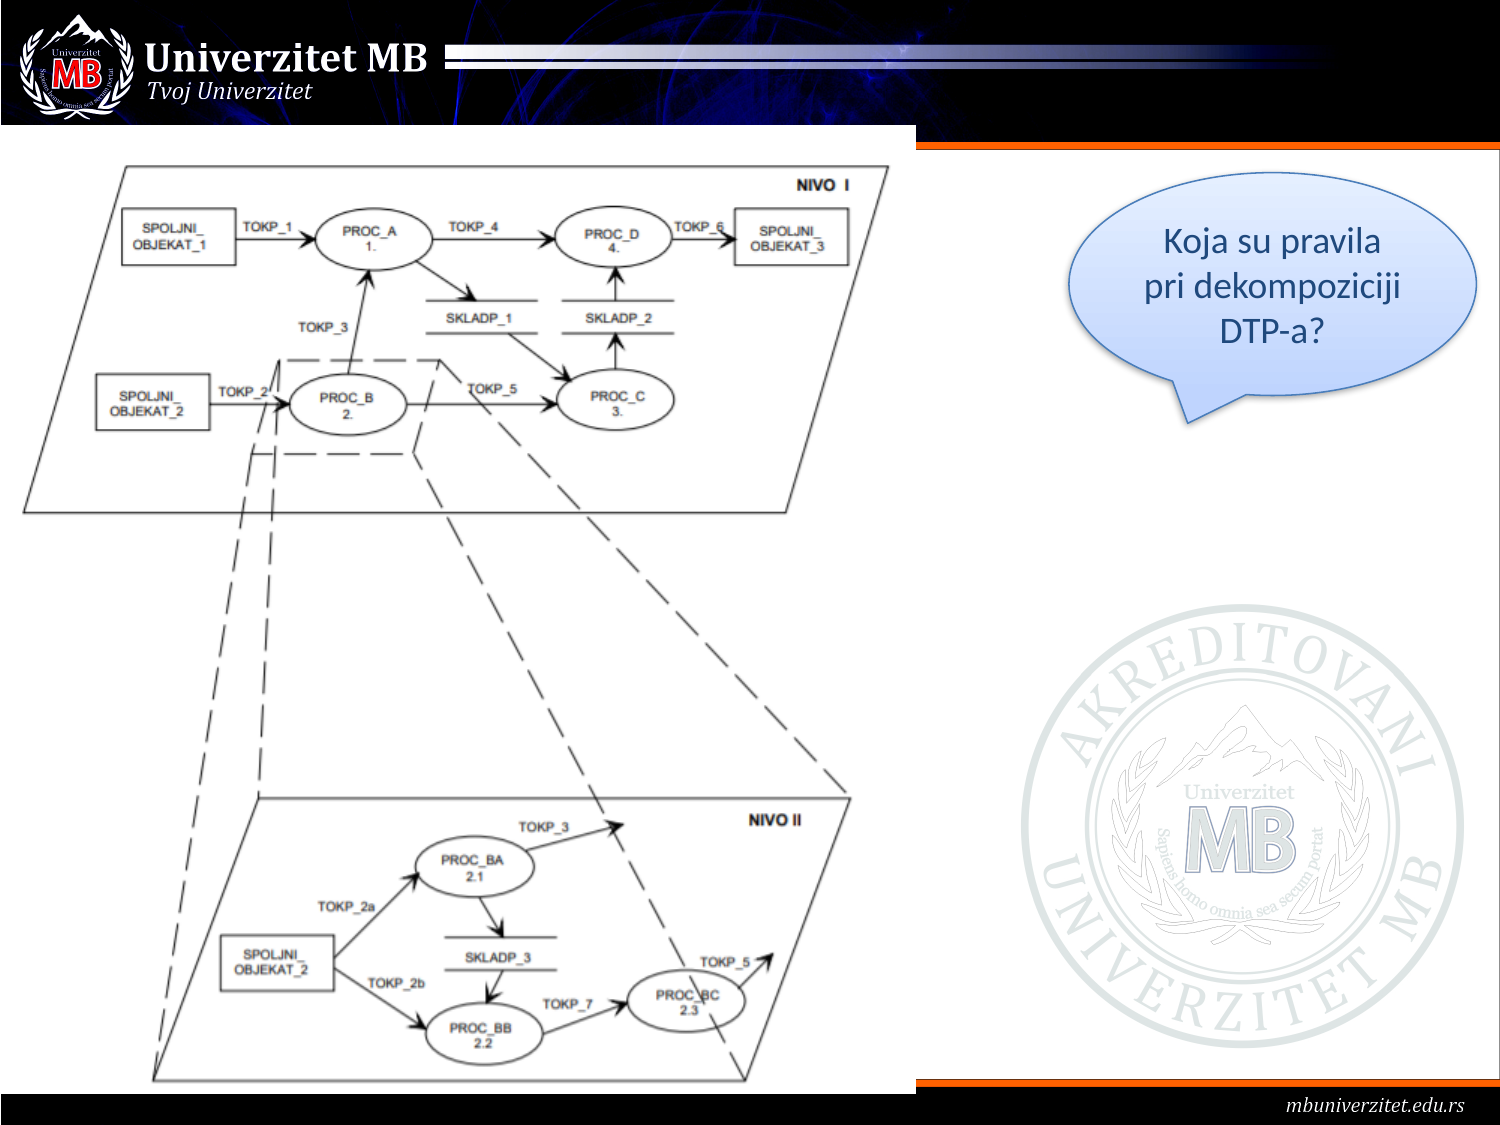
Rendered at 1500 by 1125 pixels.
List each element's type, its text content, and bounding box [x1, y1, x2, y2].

text_box Koja su pravila pri dekompoziciji DTP-a? [1068, 171, 1478, 425]
picture [0, 0, 1500, 1125]
